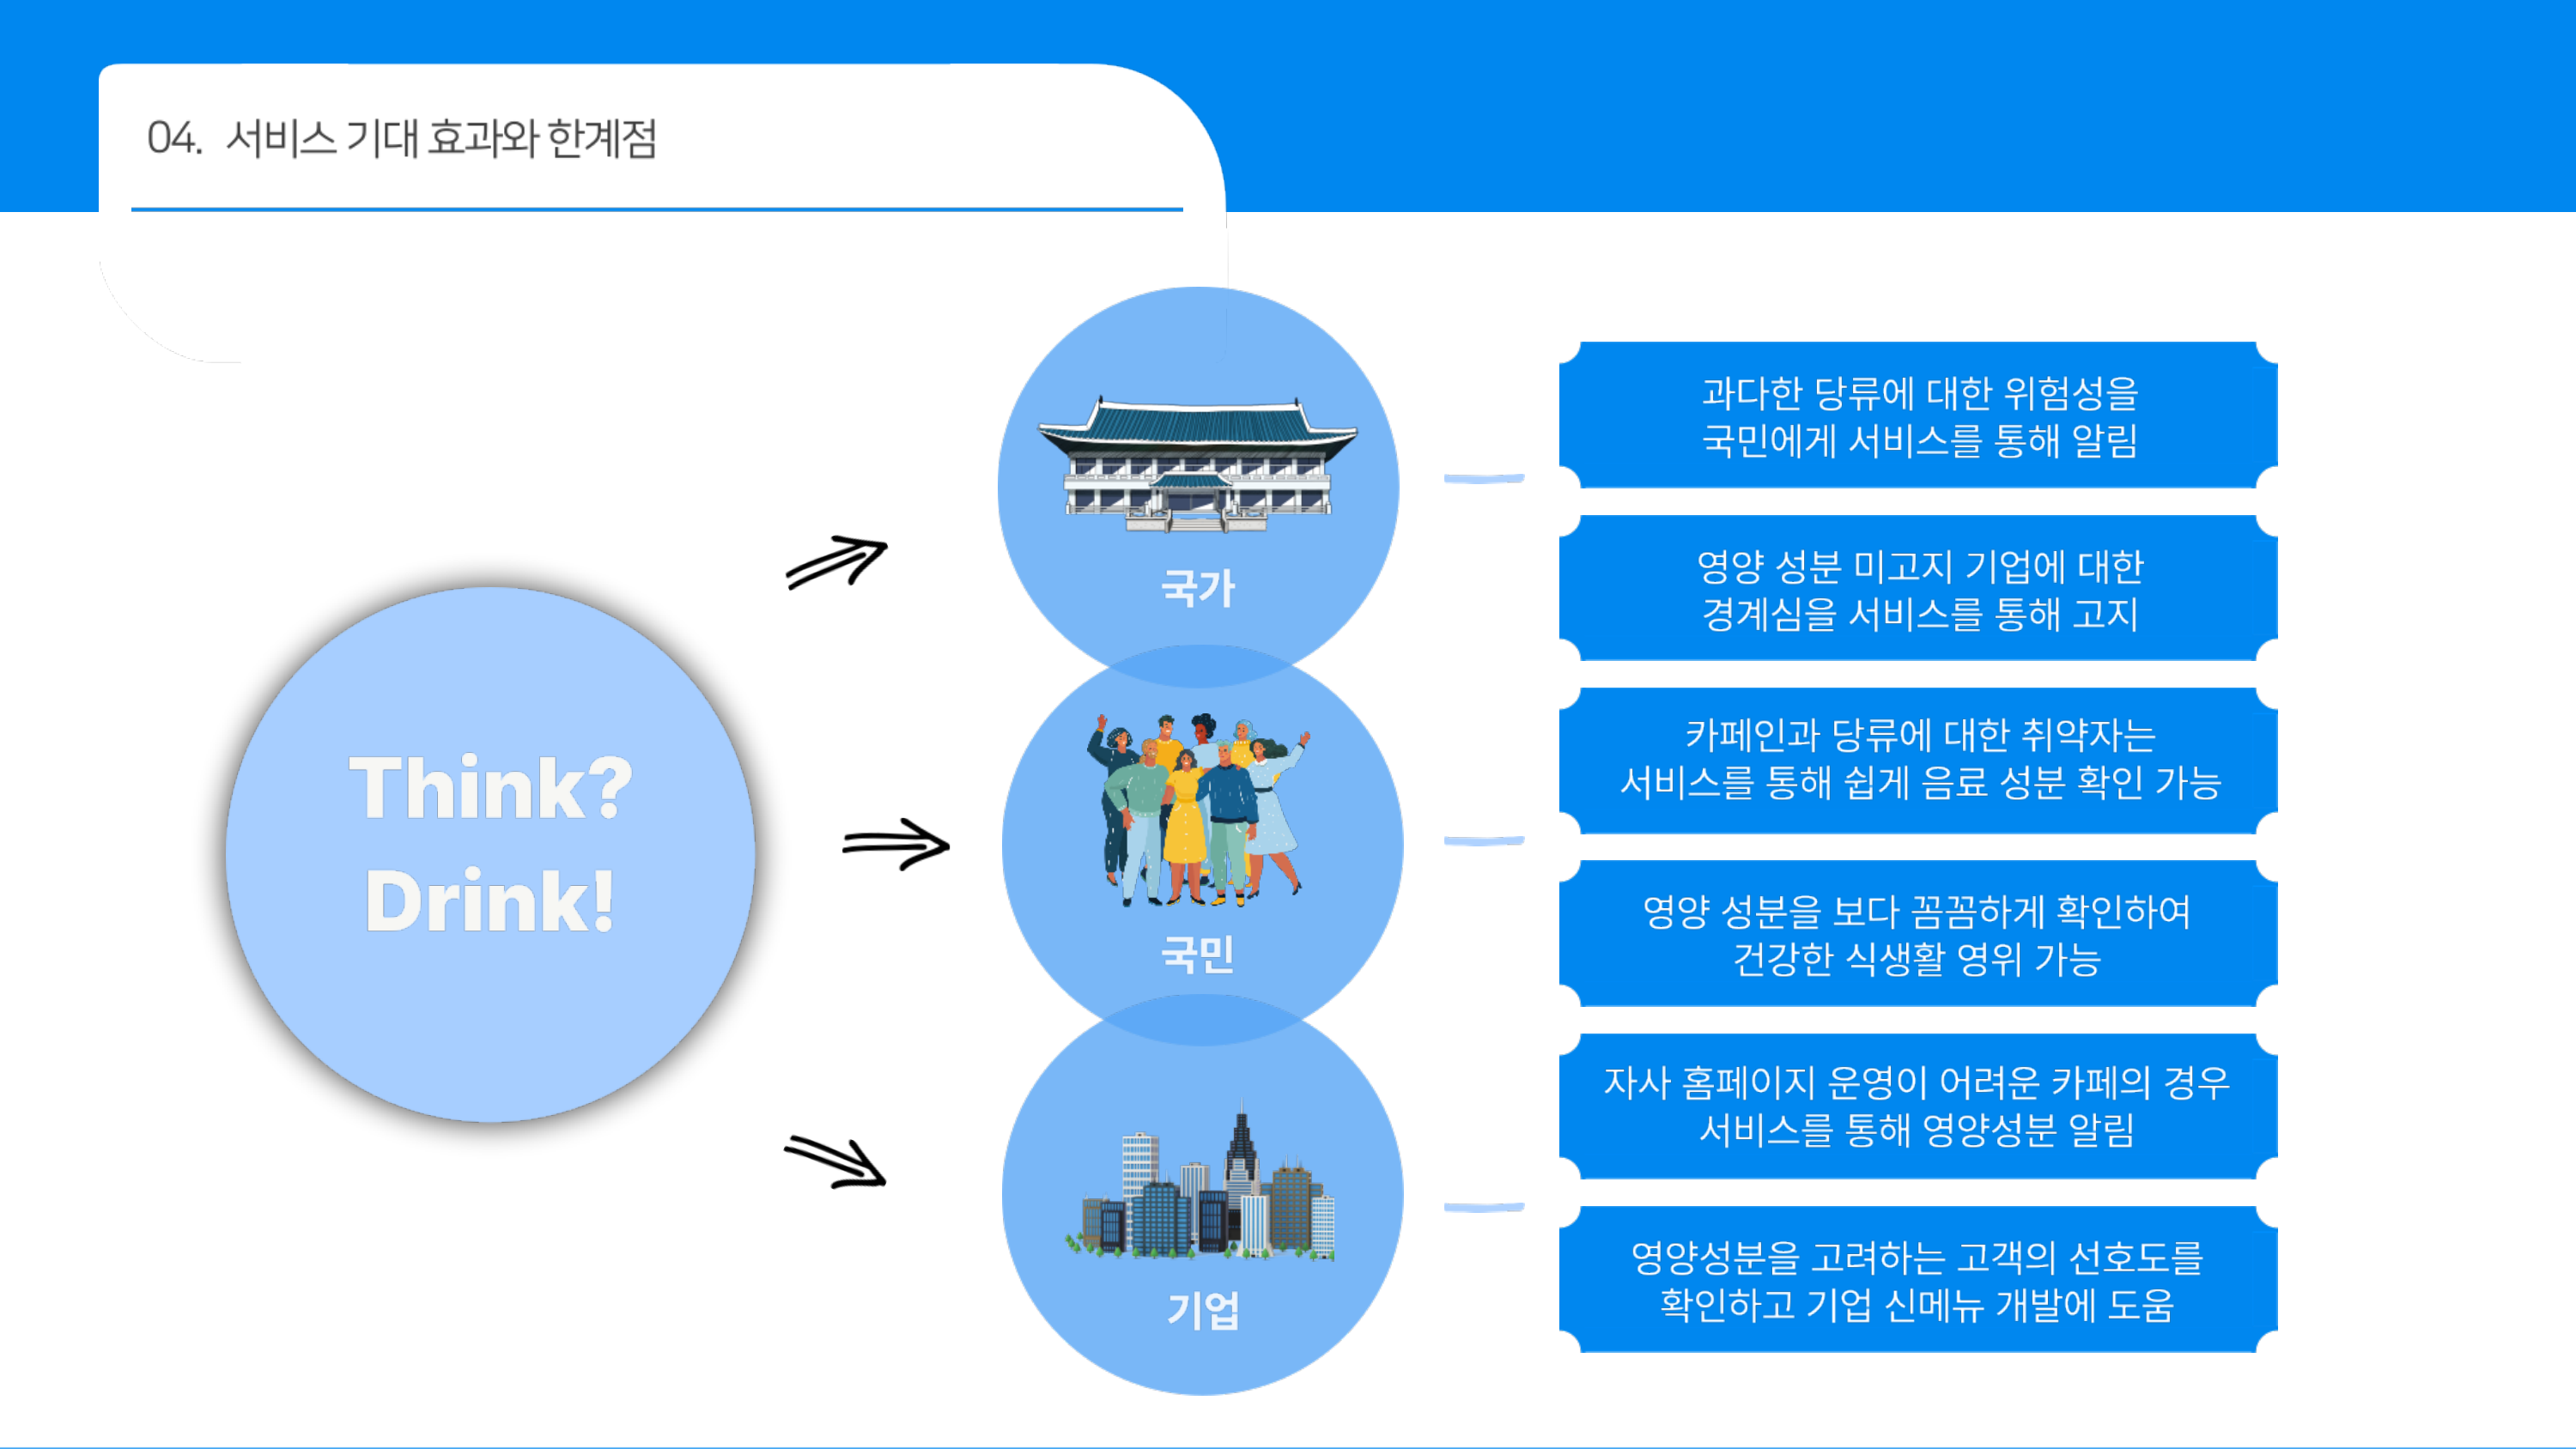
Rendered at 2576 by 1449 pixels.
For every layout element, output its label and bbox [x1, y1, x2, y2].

picture [141, 101, 677, 190]
text_box [226, 287, 2278, 1397]
text_box [0, 64, 2576, 1449]
text_box [131, 203, 1184, 218]
